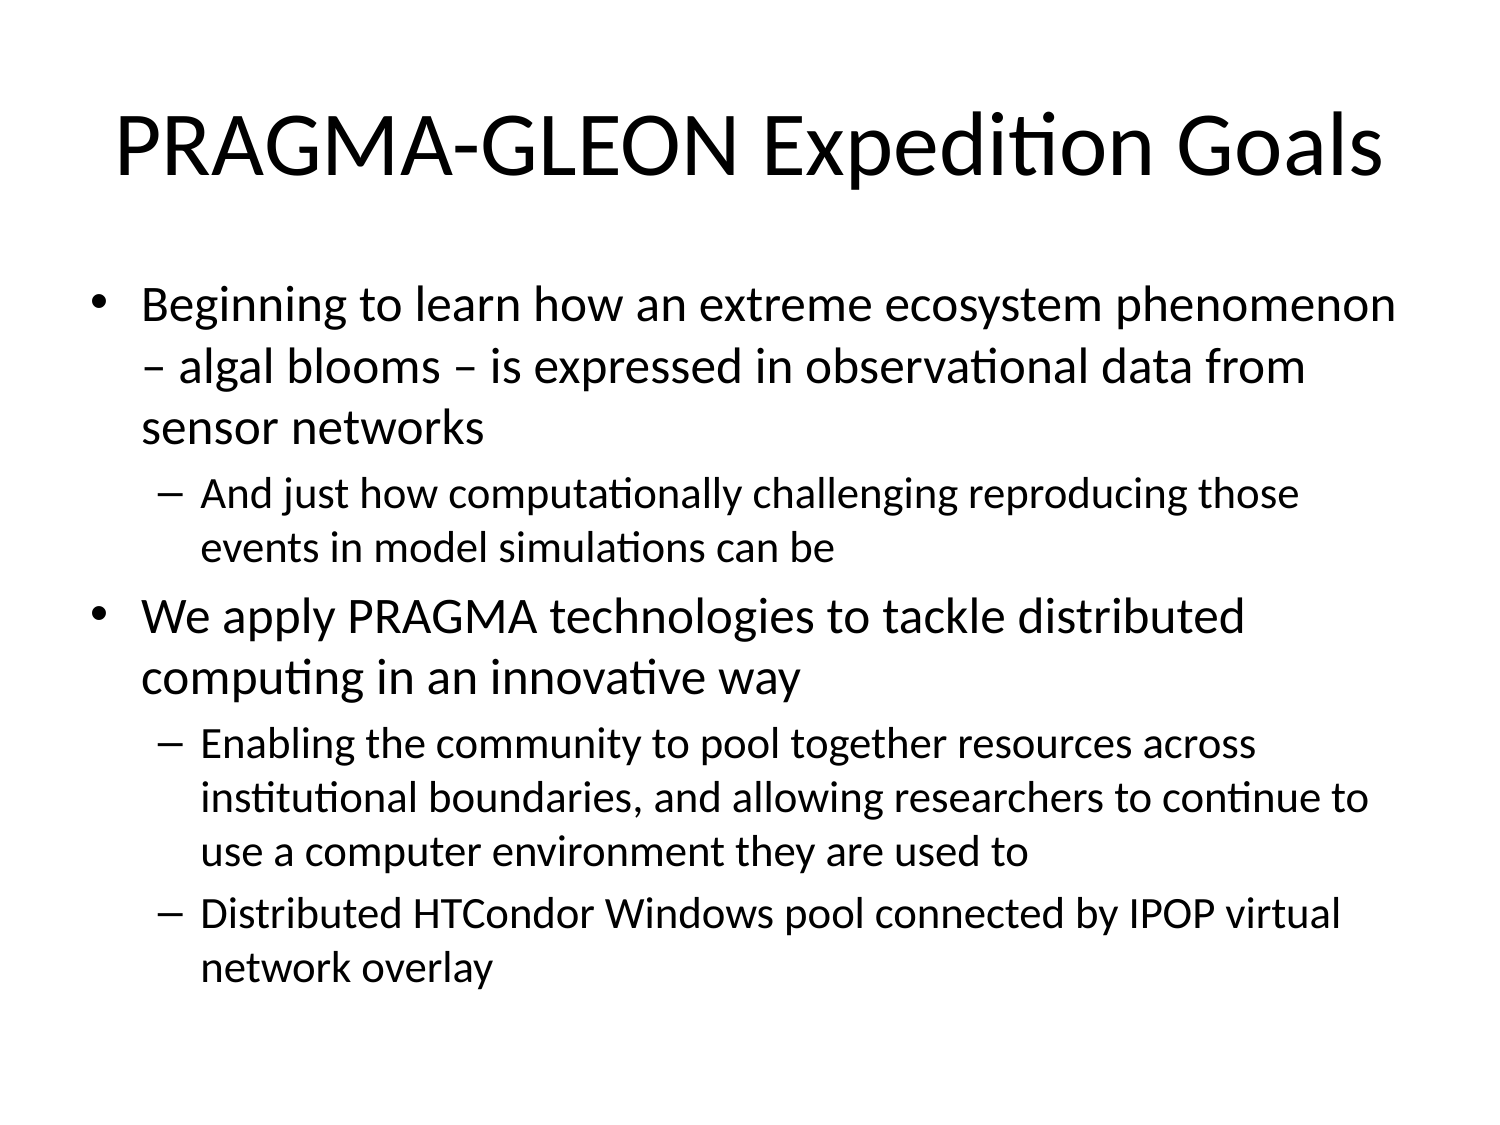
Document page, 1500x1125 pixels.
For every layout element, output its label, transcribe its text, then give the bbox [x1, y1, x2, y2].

list Beginning to learn how an extreme ecosystem phenomenon – algal blooms – is expressed in observational data from sensor networks And just how computationally challenging reproducing those events in model simulations can be We apply PRAGMA technologies to tackle distributed computing in an innovative way Enabling the community to pool together resources across institutional boundaries, and allowing researchers to continue to use a computer environment they are used to Distributed HTCondor Windows pool connected by IPOP virtual network overlay [75, 262, 1425, 1005]
title PRAGMA-GLEON Expedition Goals [75, 45, 1425, 233]
